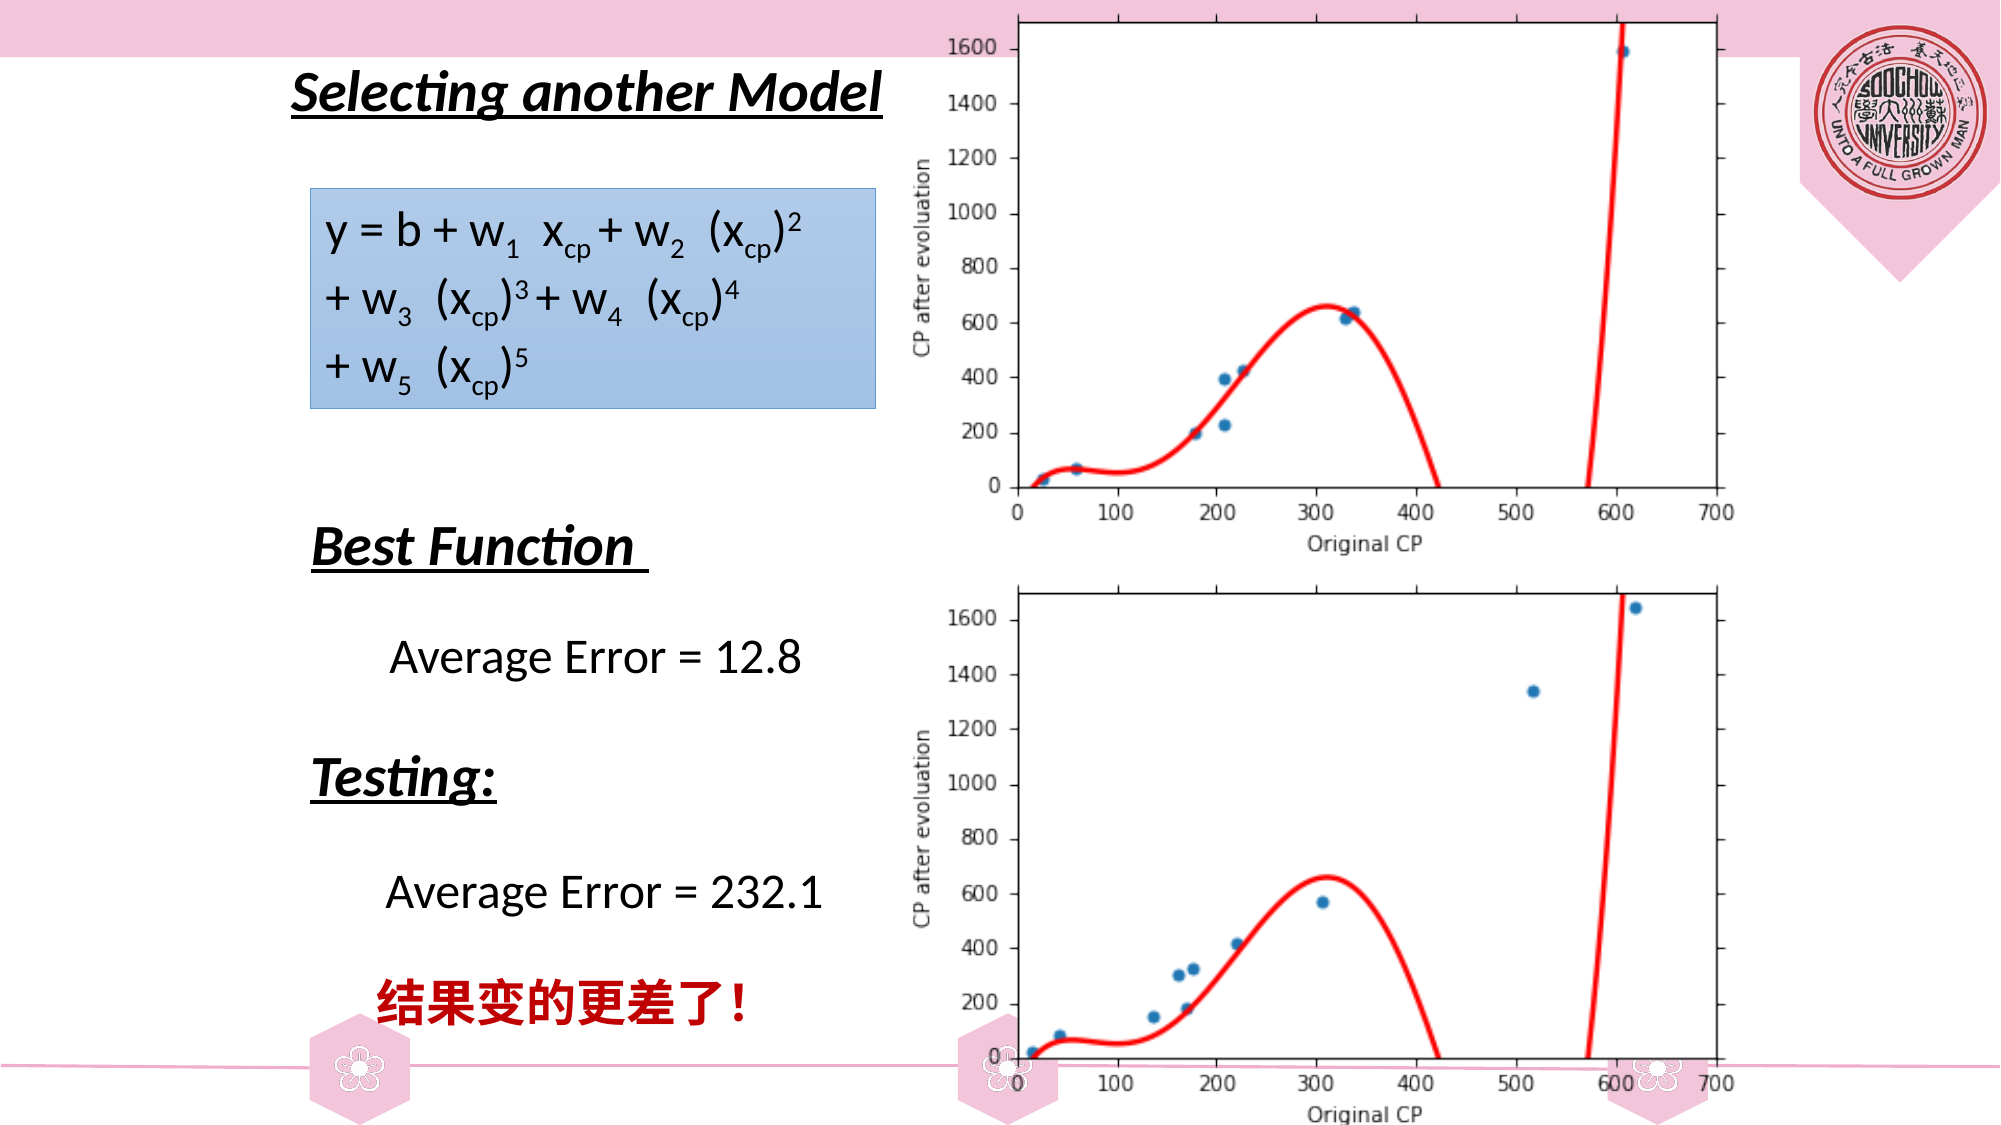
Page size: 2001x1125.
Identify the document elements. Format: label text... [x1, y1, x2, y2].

text_box Selecting another Model [276, 45, 898, 131]
picture [901, 0, 1750, 1125]
text_box Testing: [295, 730, 513, 816]
text_box Average Error = 232.1 [370, 851, 901, 926]
text_box Best Function [296, 499, 664, 585]
picture [1811, 23, 1989, 202]
text_box Average Error = 12.8 [361, 615, 831, 691]
picture [331, 1043, 387, 1093]
text_box 结果变的更差了！ [361, 964, 850, 1039]
